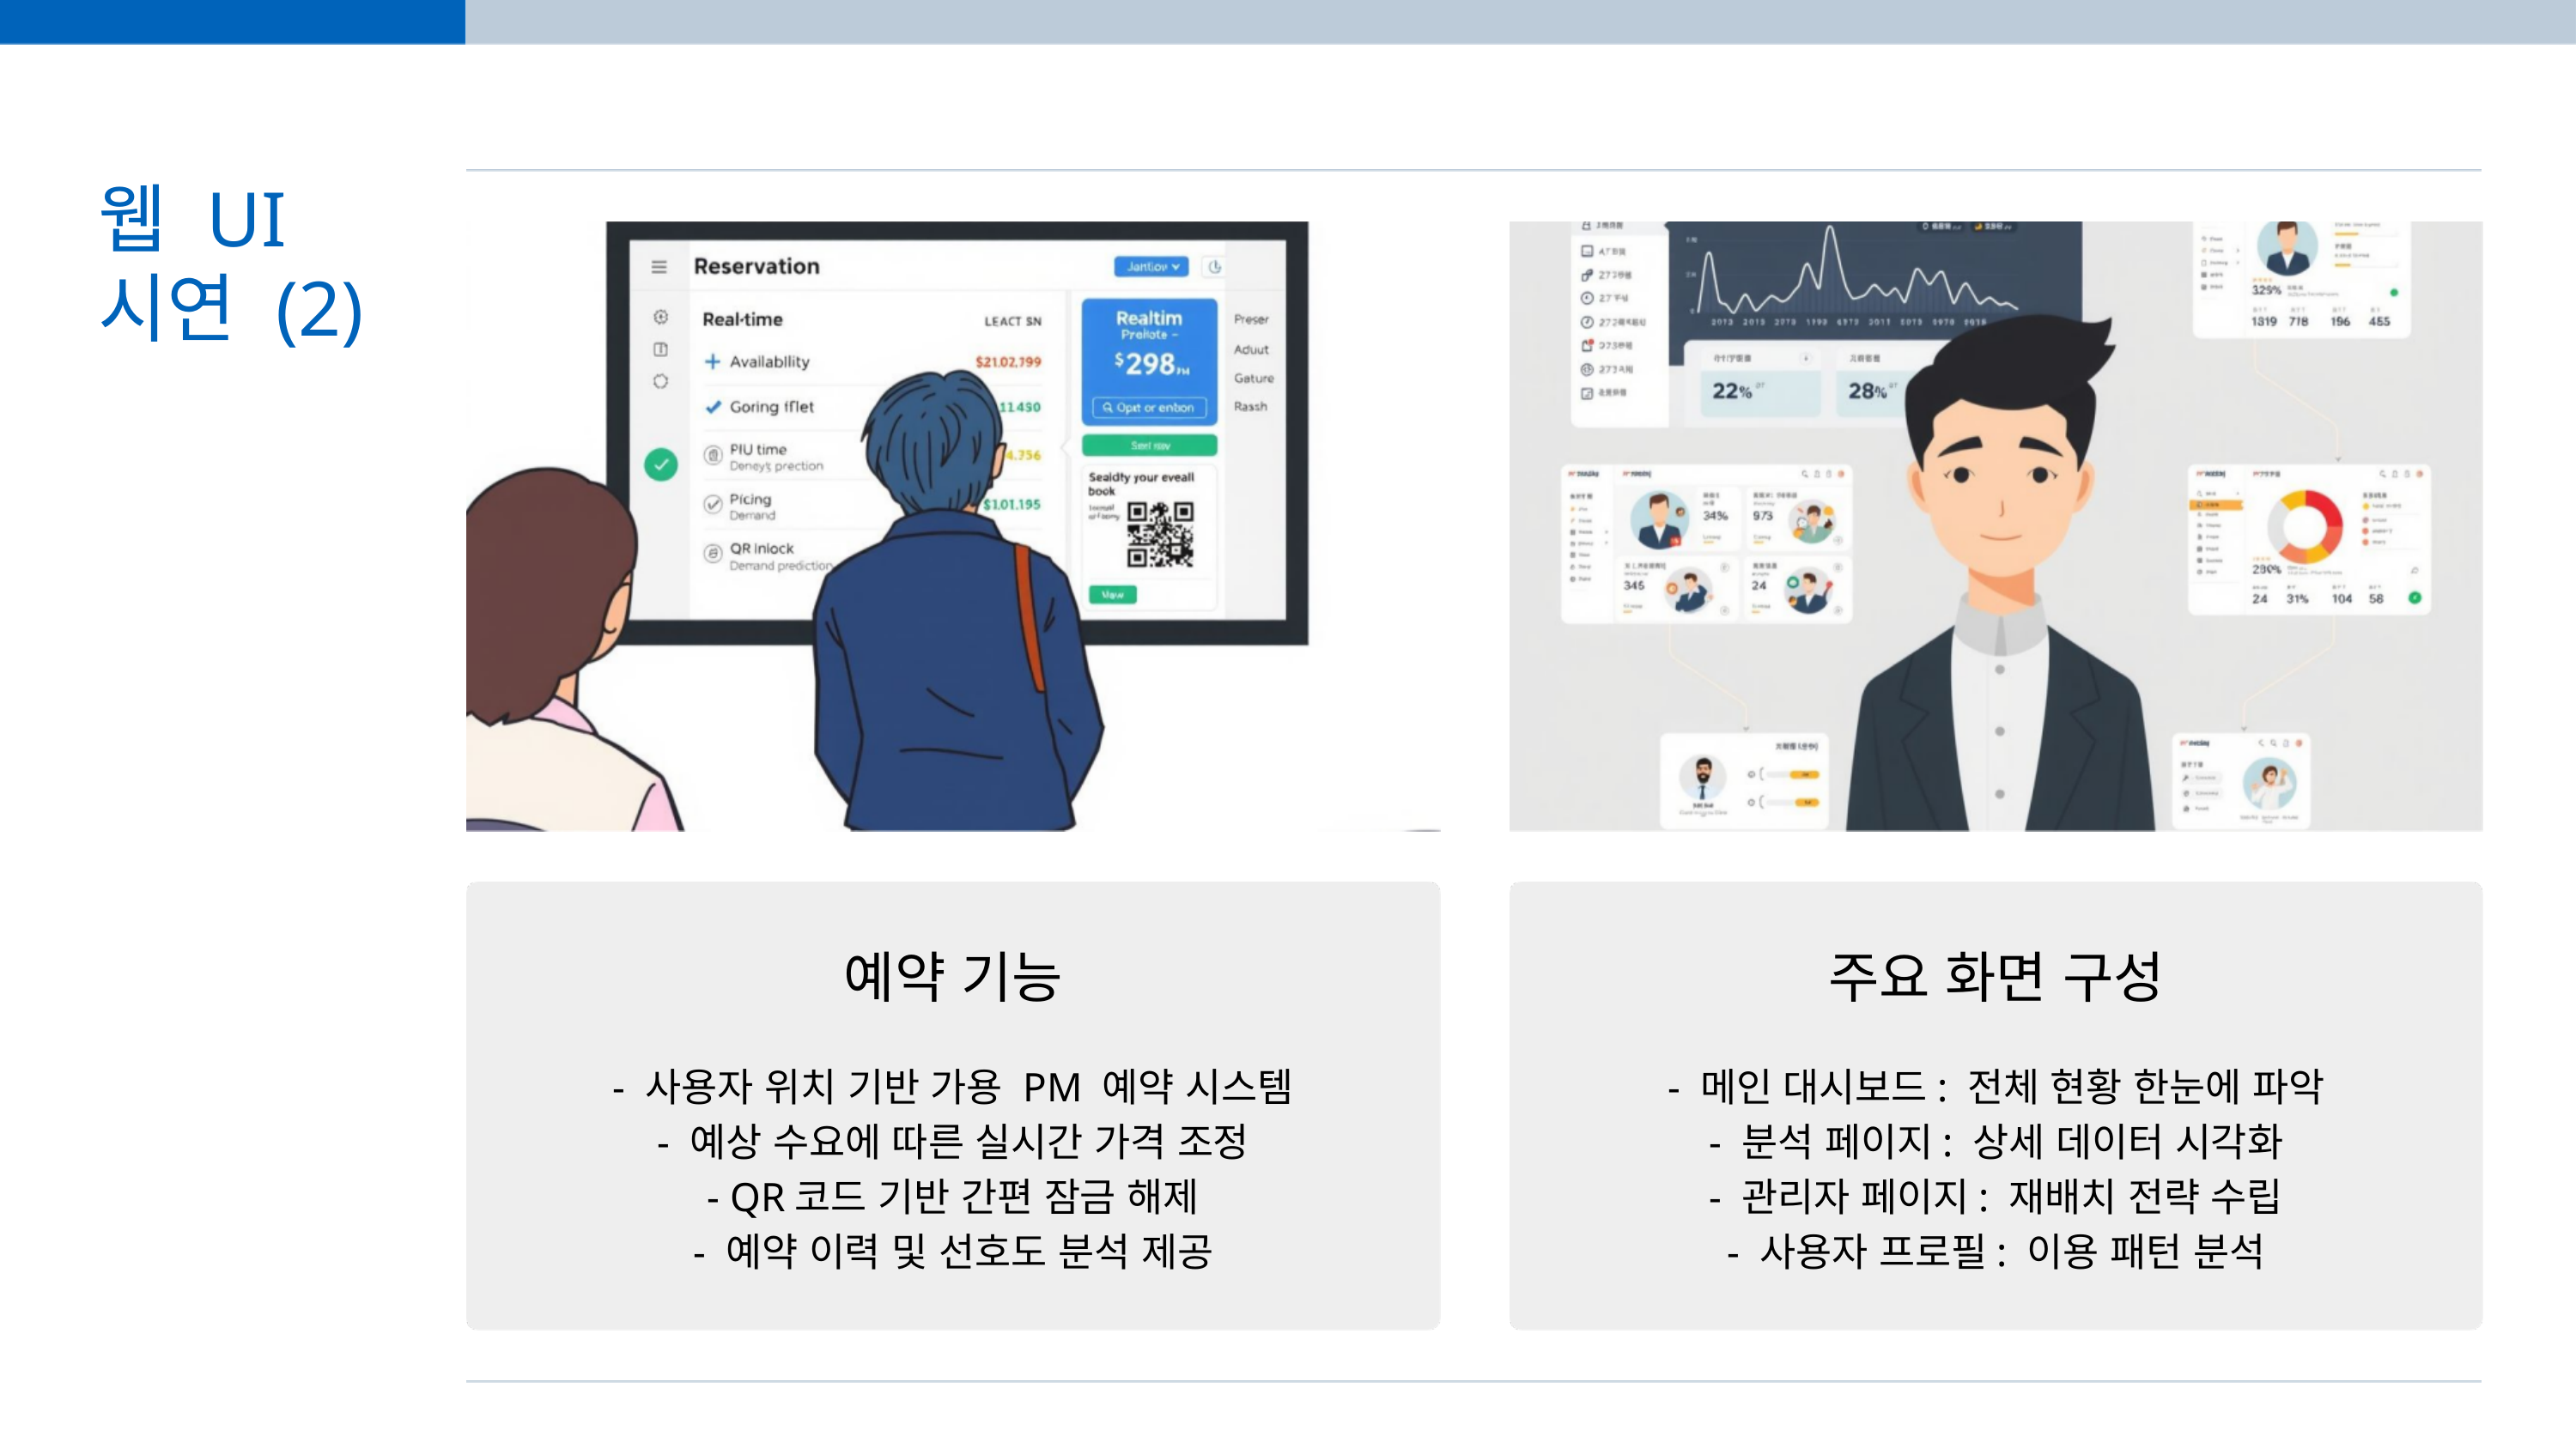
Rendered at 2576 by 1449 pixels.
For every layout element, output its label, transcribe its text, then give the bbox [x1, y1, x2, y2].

picture [466, 221, 1441, 832]
picture [1510, 881, 2483, 1331]
text_box 웹 UI 시연 (2) [98, 175, 447, 371]
picture [1510, 221, 2483, 832]
picture [0, 0, 2576, 45]
picture [466, 881, 1441, 1331]
picture [466, 169, 2482, 173]
